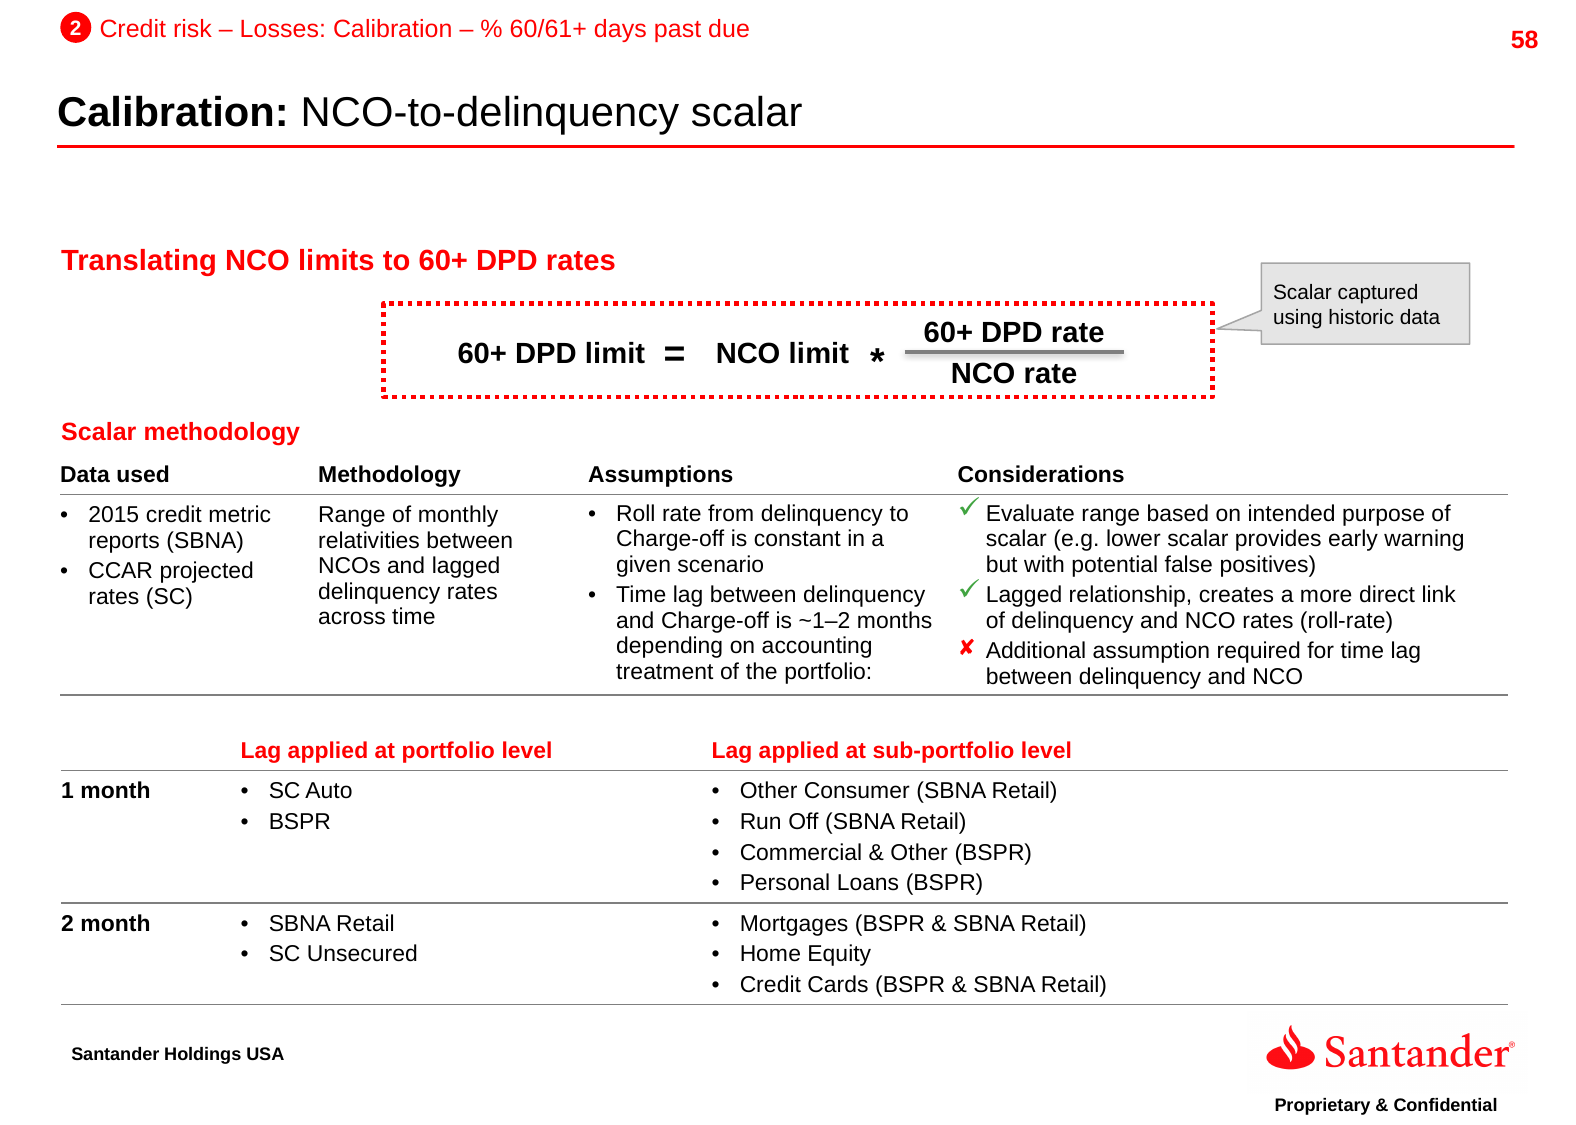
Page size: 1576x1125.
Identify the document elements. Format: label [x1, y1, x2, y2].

text_box [60, 11, 753, 44]
table_cell [61, 904, 1508, 1004]
text_box [1214, 261, 1472, 347]
text_box [61, 415, 1215, 446]
table_cell [60, 495, 1508, 694]
text_box [383, 303, 1213, 398]
table_header [60, 454, 1508, 494]
picture [1247, 1011, 1528, 1094]
list [57, 74, 1479, 146]
table_cell [61, 771, 1508, 902]
text_box [61, 241, 1214, 277]
table_header [61, 730, 1508, 770]
